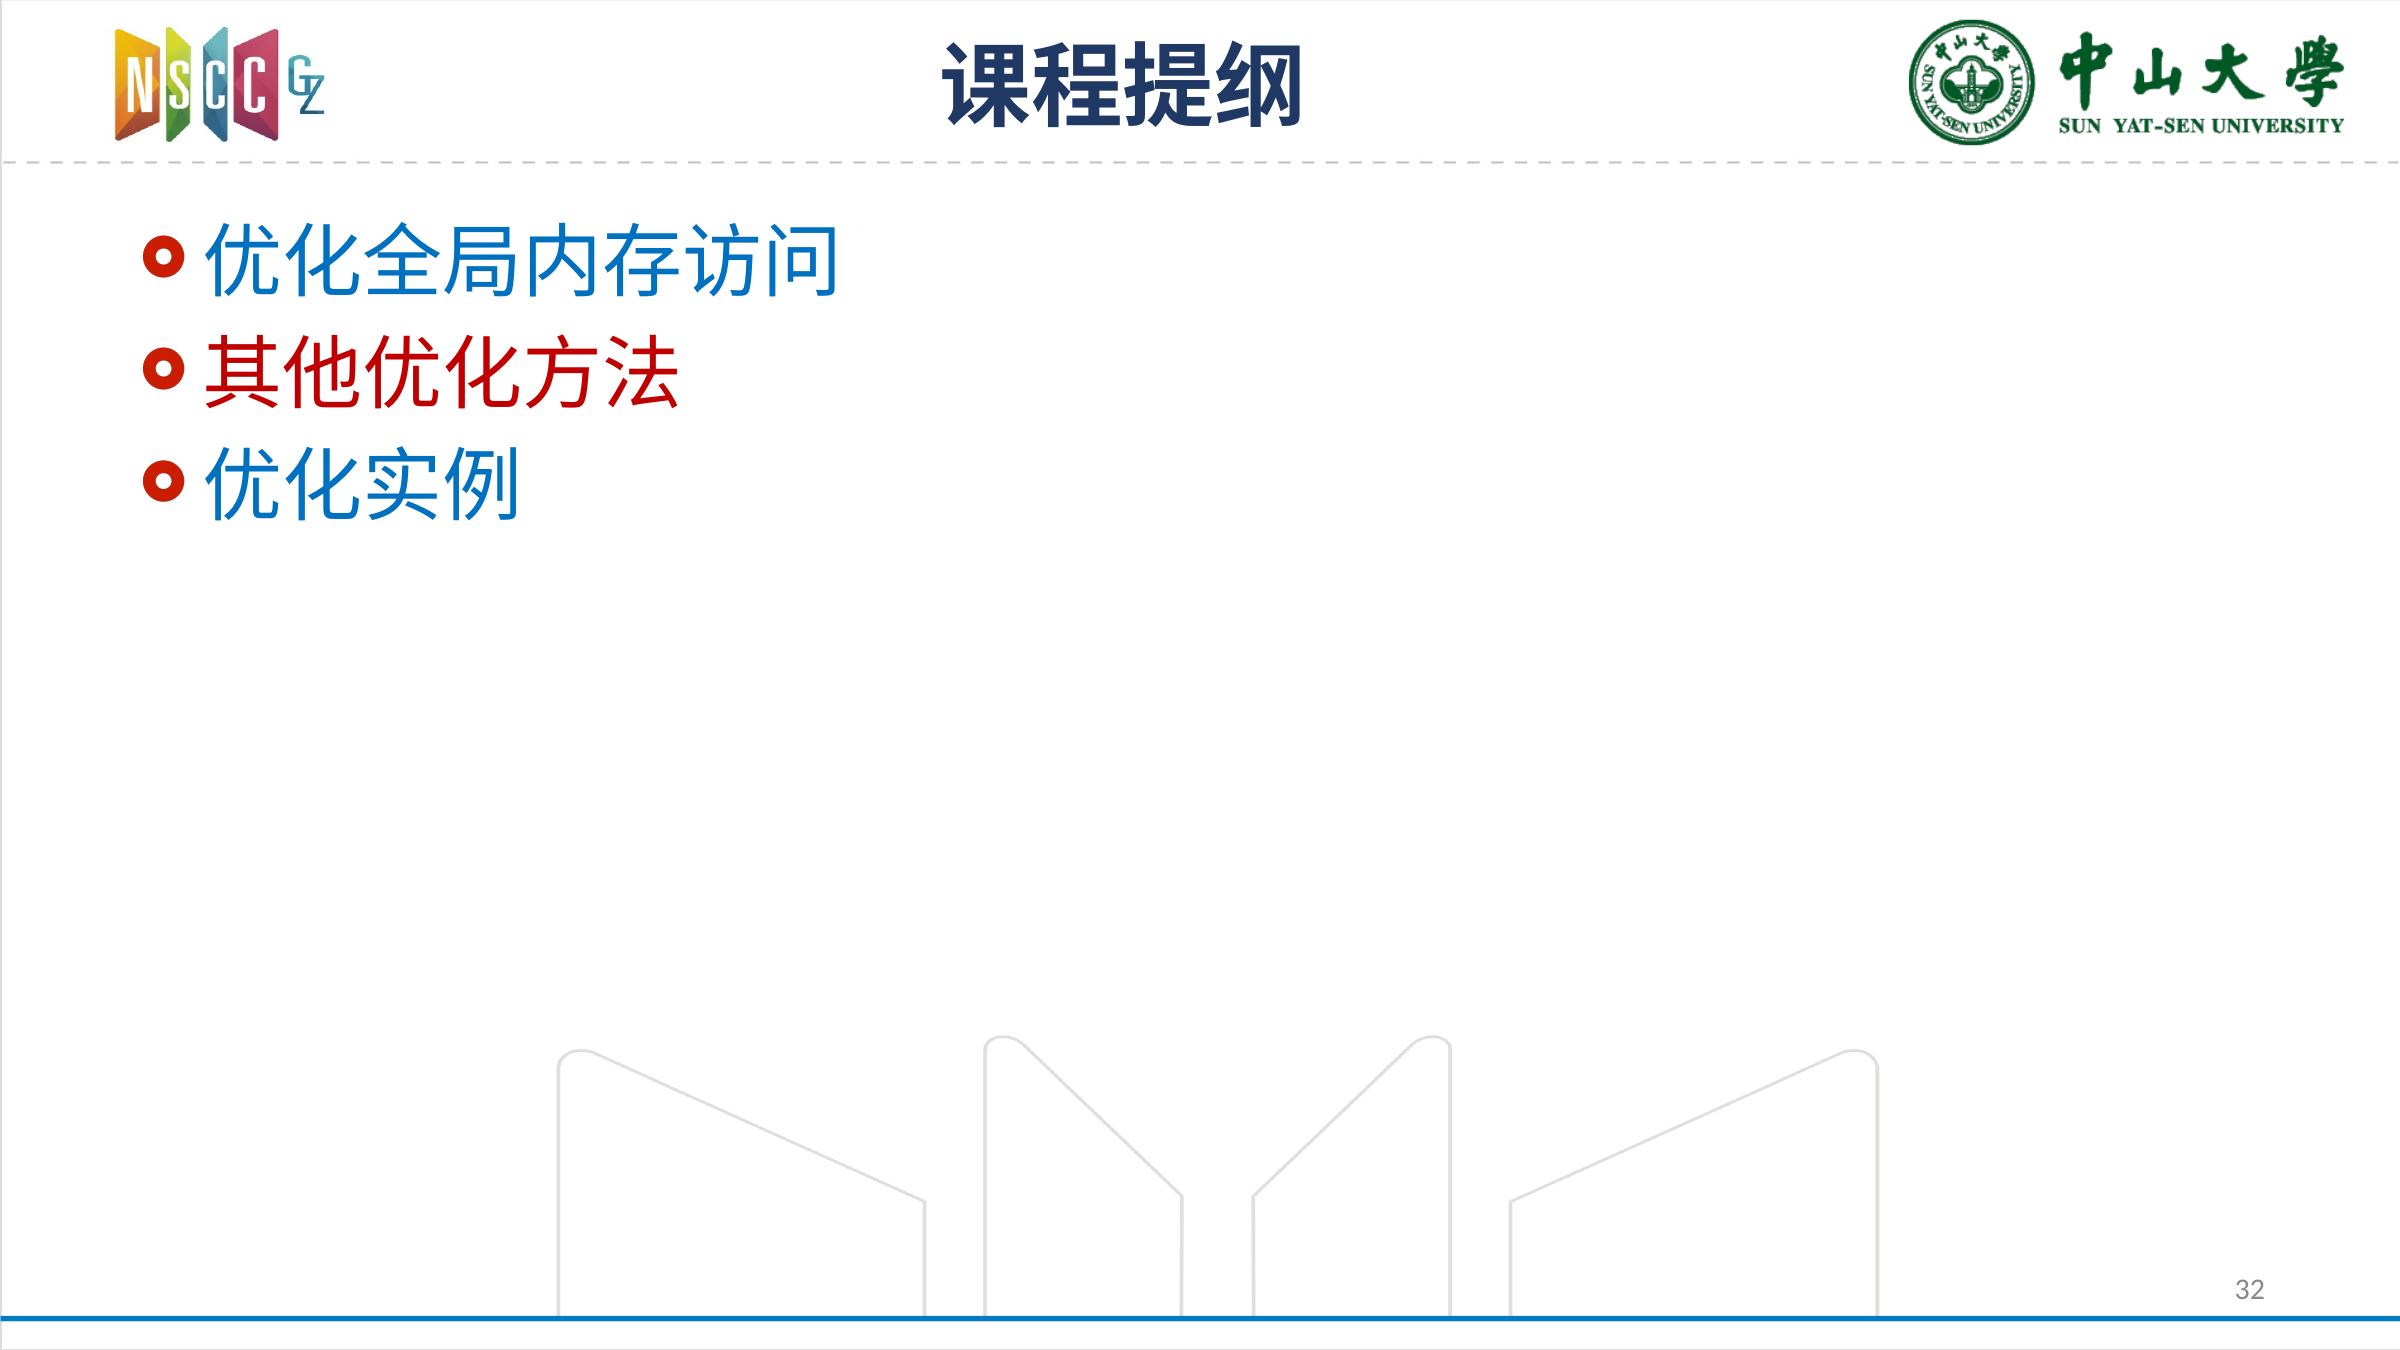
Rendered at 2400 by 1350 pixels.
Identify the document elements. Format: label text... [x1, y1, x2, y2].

slide_number 32 [1719, 1251, 2280, 1324]
title 课程提纲 [349, 13, 1897, 153]
picture [0, 0, 2400, 1350]
list 优化全局内存访问 其他优化方法 优化实例 [120, 202, 2280, 1206]
